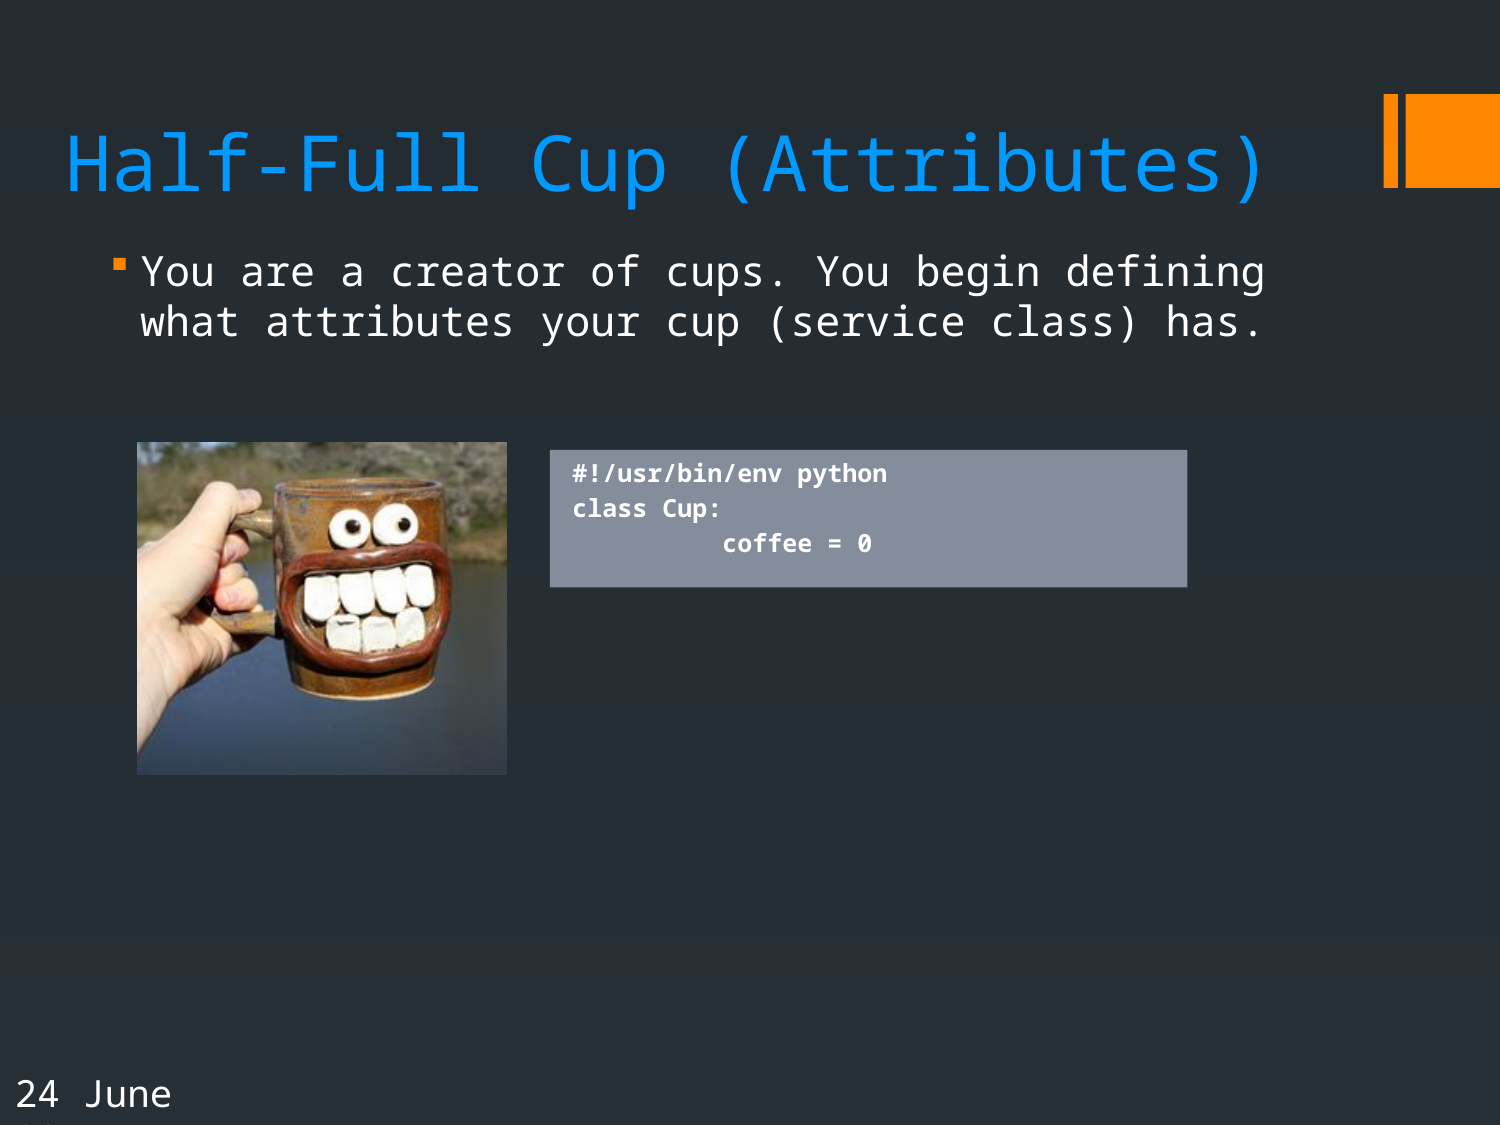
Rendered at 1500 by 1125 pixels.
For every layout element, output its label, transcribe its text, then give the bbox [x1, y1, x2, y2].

text_box #!/usr/bin/env python class Cup: coffee = 0 [549, 449, 1188, 588]
picture [136, 441, 507, 776]
title Half-Full Cup (Attributes) [50, 24, 1325, 215]
list You are a creator of cups. You begin defining what attributes your cup (service class) has. [87, 237, 1288, 1013]
